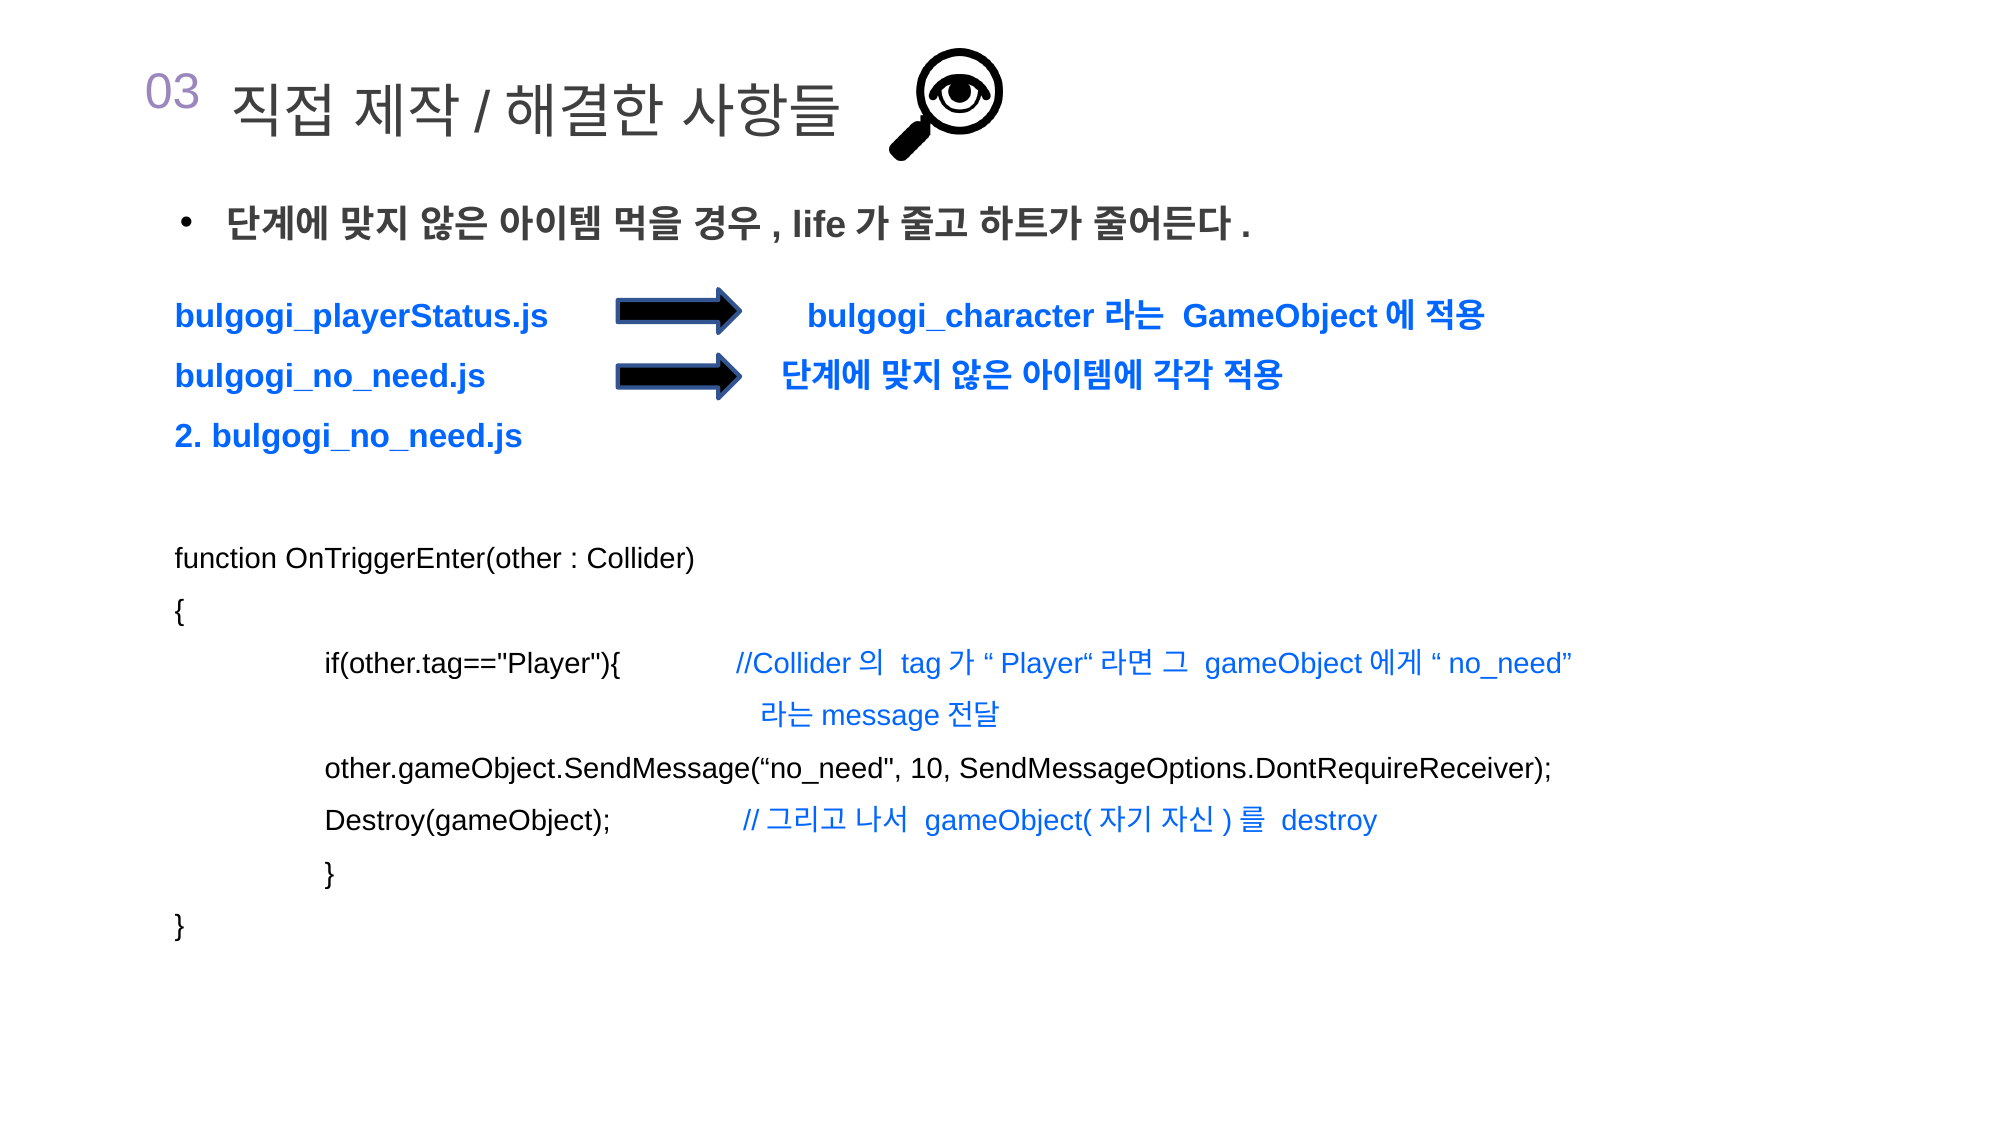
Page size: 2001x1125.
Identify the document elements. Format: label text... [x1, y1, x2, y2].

text_box 03 [87, 51, 258, 164]
picture [889, 48, 1003, 162]
text_box 직접 제작/해결한 사항들 [215, 31, 908, 145]
text_box bulgogi_playerStatus.js bulgogi_character라는 GameObject에 적용 bulgogi_no_need.js 단계에 맞지 않은 아이템에 각각 적용 2. bulgogi_no_need.js function OnTriggerEnter(other : Collider) { if(other.tag=="Player"){ //Collider의 tag가 “Player“라면 그 gameObject에게 “no_need” 라는message전달 other.gameObject.SendMessage(“no_need", 10, SendMessageOptions.DontRequireReceiver); Destroy(gameObject); //그리고 나서 gameObject(자기 자신)를 destroy } } [159, 267, 1967, 1094]
text_box [615, 287, 743, 335]
text_box 단계에 맞지 않은 아이템 먹을 경우, life가 줄고 하트가 줄어든다. [164, 169, 1386, 253]
text_box [615, 352, 743, 401]
